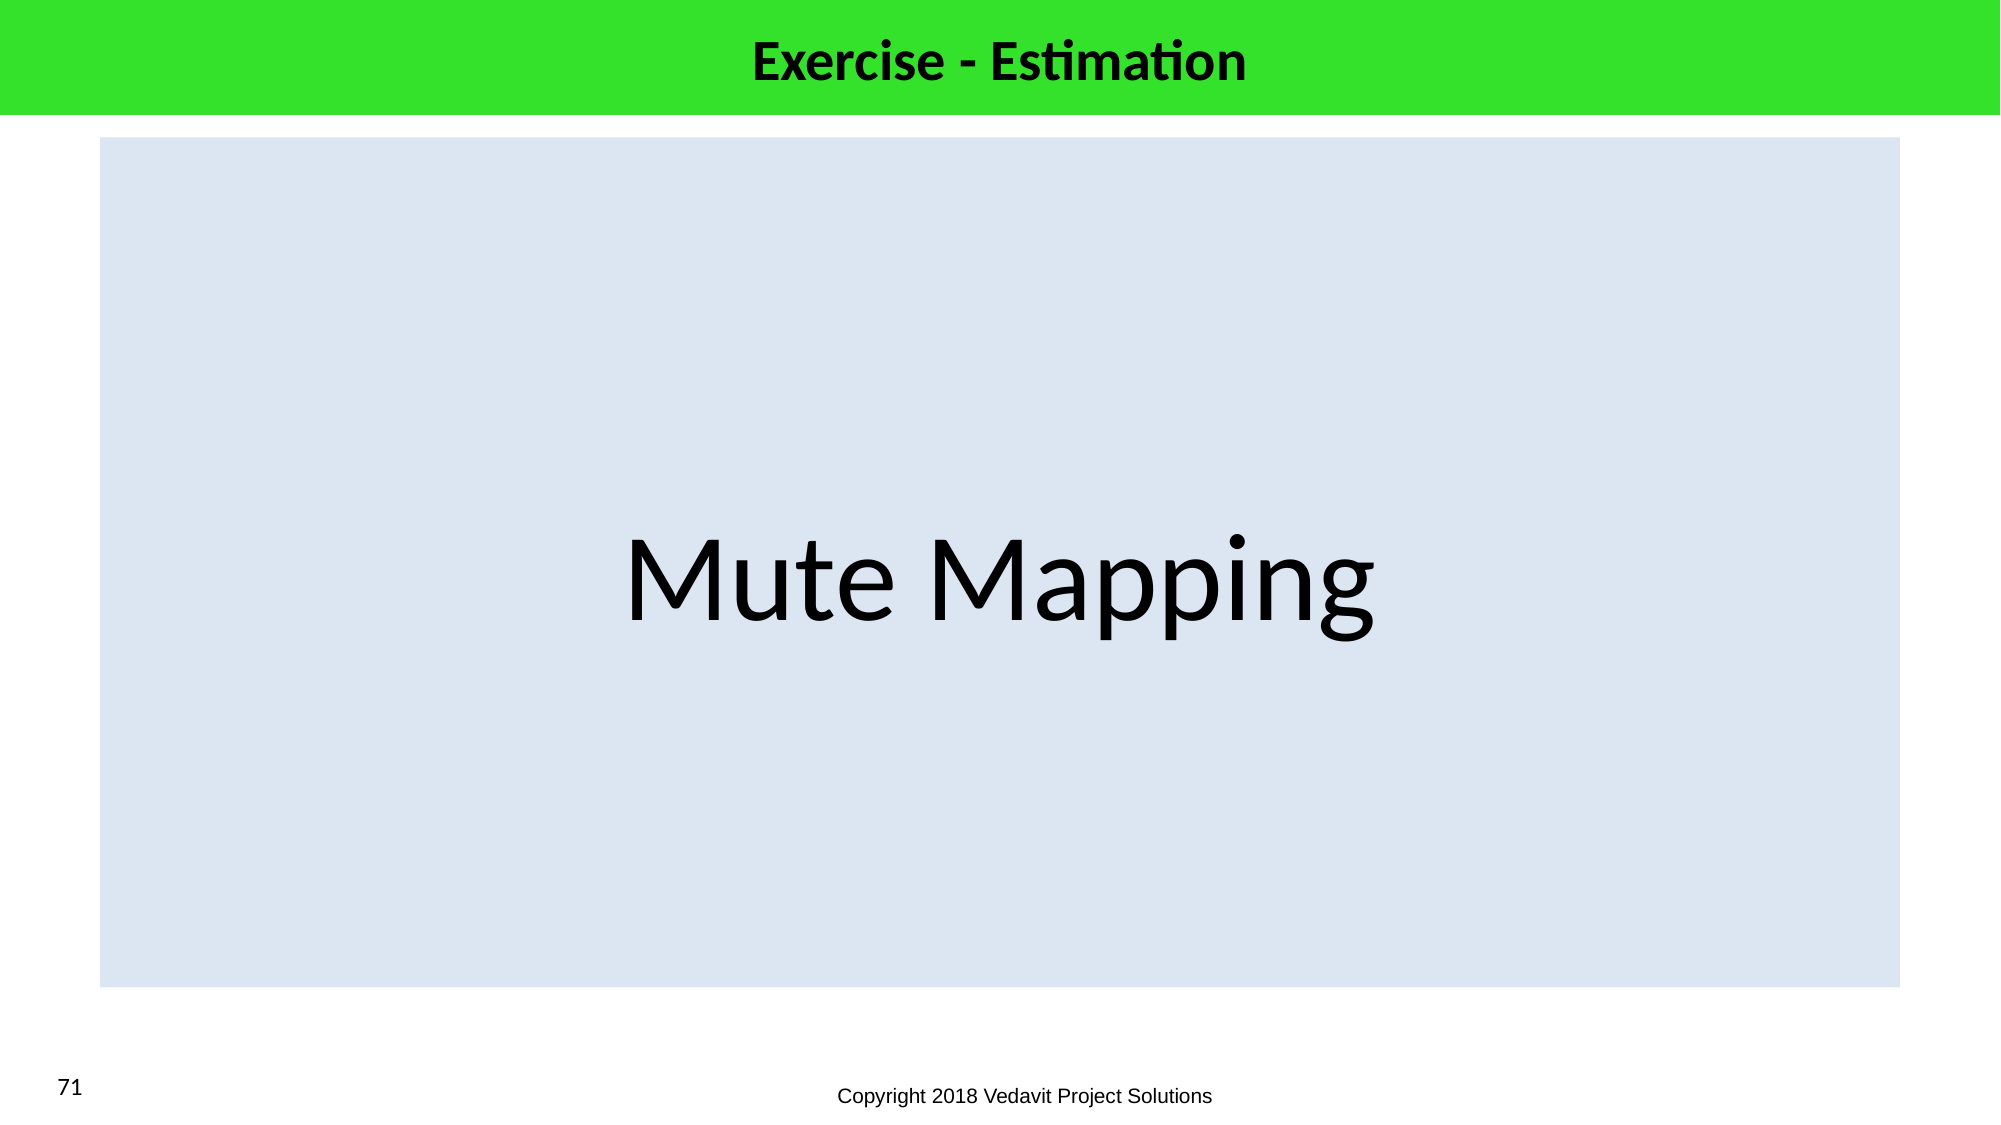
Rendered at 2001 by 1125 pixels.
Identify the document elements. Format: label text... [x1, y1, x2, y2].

title Exercise - Estimation [0, 0, 2000, 115]
list Mute Mapping [99, 137, 1900, 988]
slide_number 71 [3, 1055, 137, 1116]
